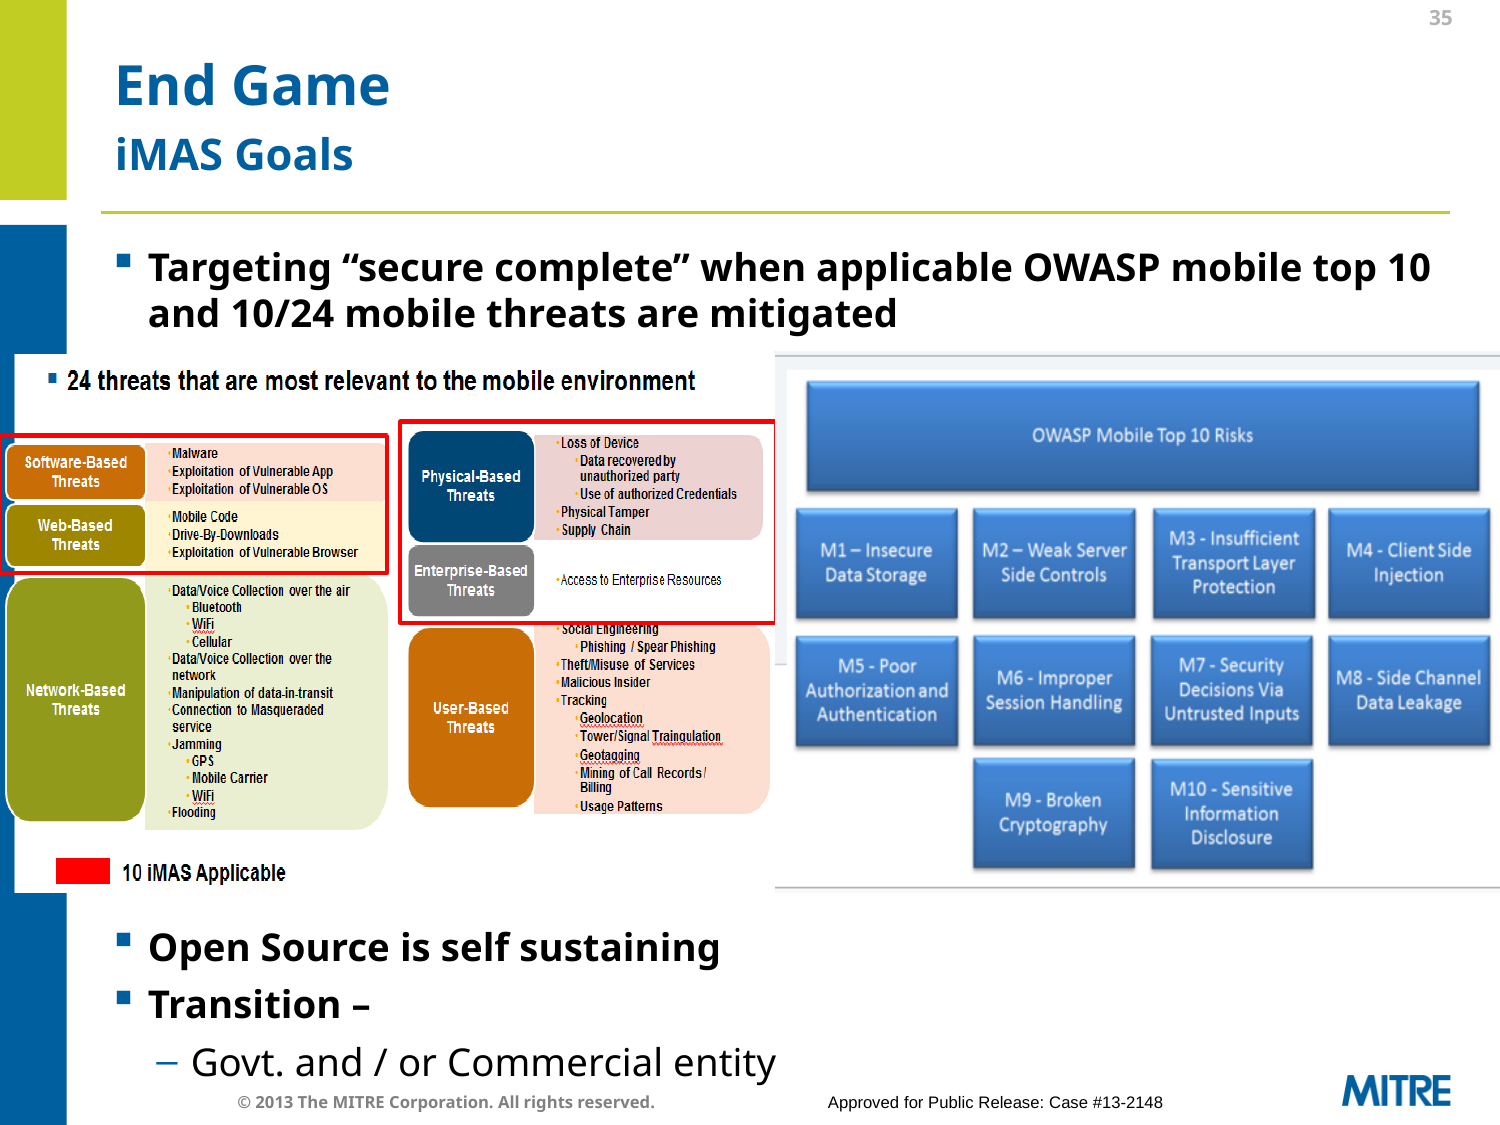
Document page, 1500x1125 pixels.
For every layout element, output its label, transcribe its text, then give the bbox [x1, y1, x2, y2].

picture [0, 351, 1500, 893]
slide_number 35 [1386, 10, 1468, 41]
list Targeting “secure complete” when applicable OWASP mobile top 10 and 10/24 mobile threats are mitigated Open Source is self sustaining Transition – Govt. and / or Commercial entity [98, 901, 1479, 1095]
picture [1342, 1095, 1453, 1113]
title End Game iMAS Goals [99, 45, 1450, 188]
footer © 2013 The MITRE Corporation. All rights reserved. Approved for Public Release: Case #13-2148 [80, 1072, 1321, 1120]
list Targeting “secure complete” when applicable OWASP mobile top 10 and 10/24 mobile threats are mitigated Open Source is self sustaining Transition – Govt. and / or Commercial entity [98, 235, 1479, 352]
